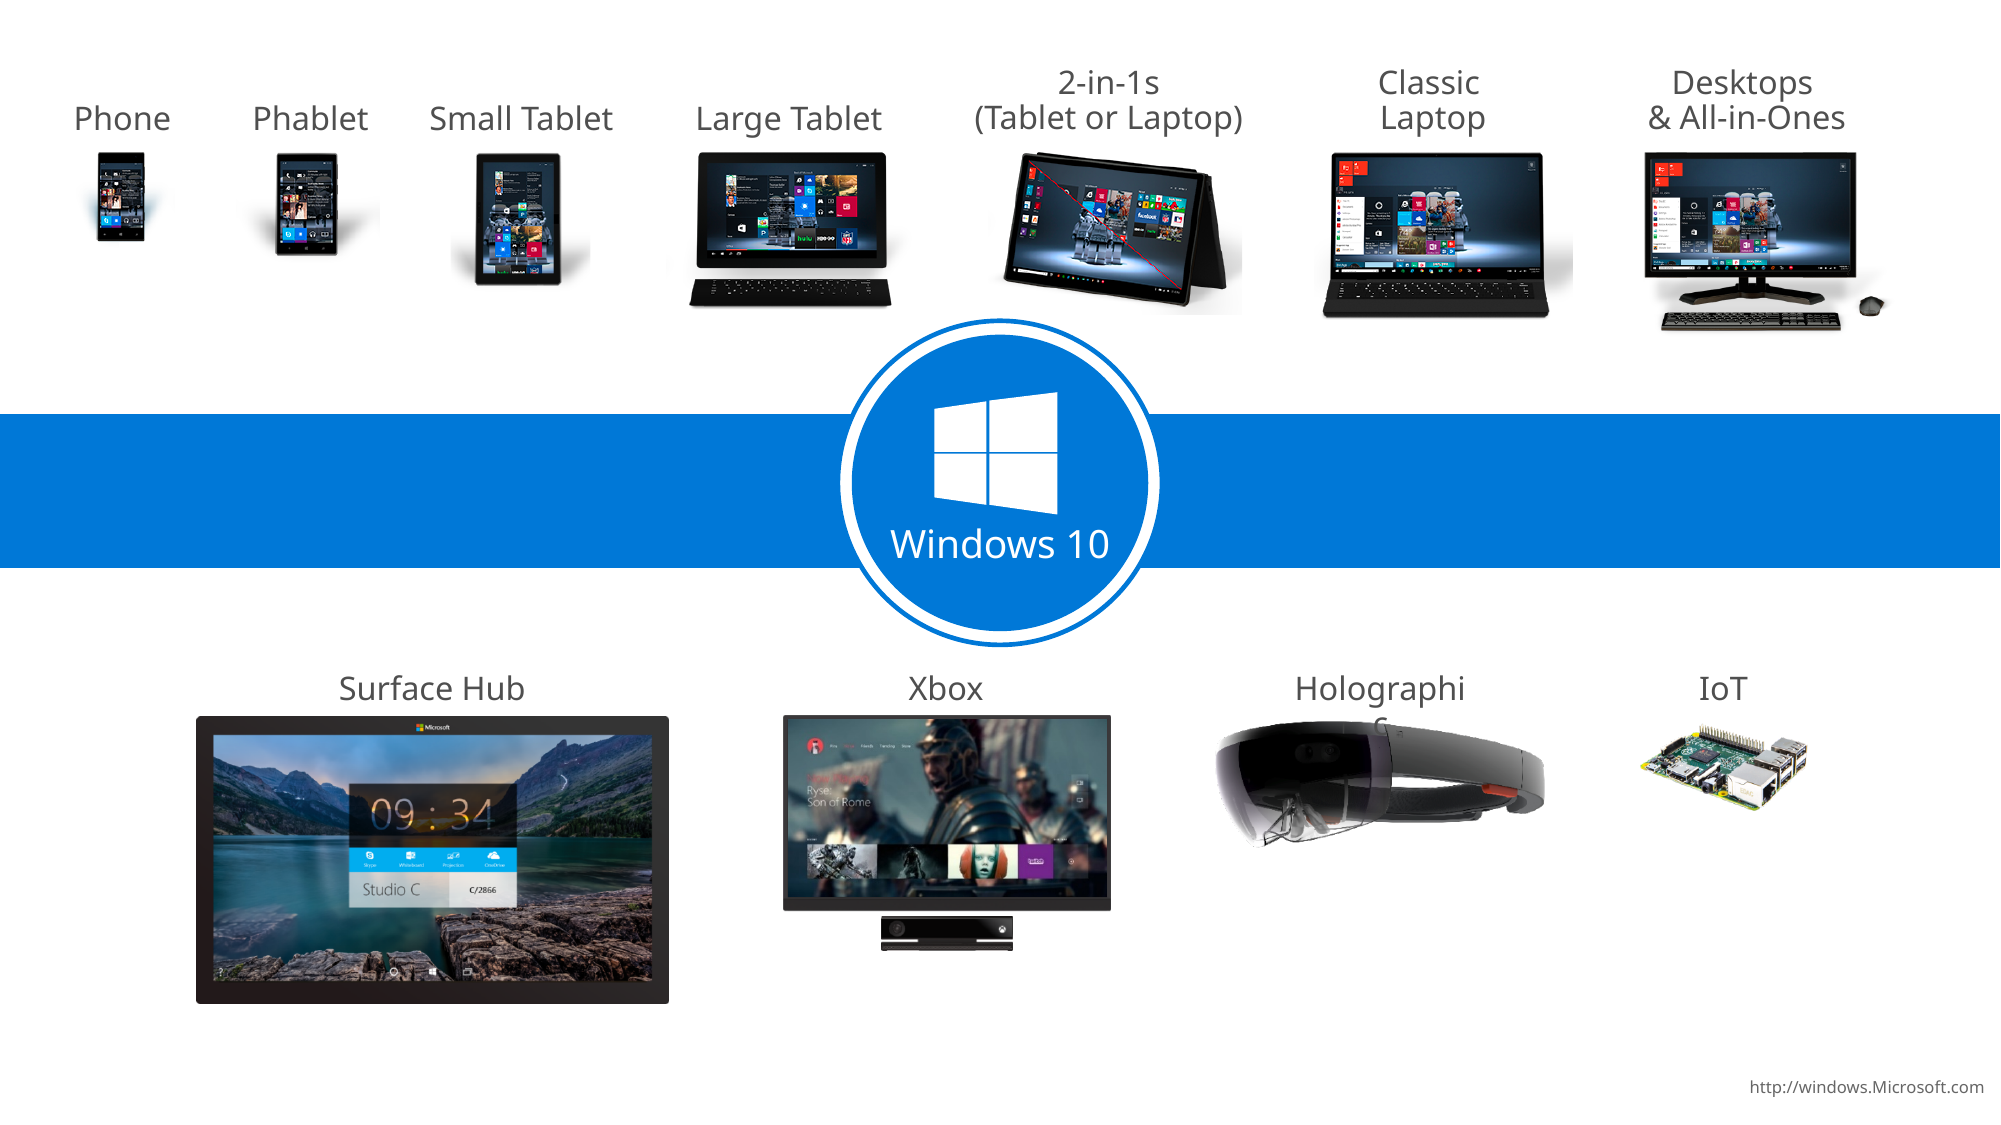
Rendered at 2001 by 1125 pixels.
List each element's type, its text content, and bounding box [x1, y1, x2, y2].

text_box Holographic [1289, 672, 1472, 715]
text_box Xbox [891, 672, 1001, 708]
picture [1200, 715, 1561, 858]
text_box IoT [1623, 672, 1825, 708]
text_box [1634, 716, 1814, 818]
text_box [1172, 414, 2000, 568]
picture [1643, 152, 1895, 337]
text_box Surface Hub [338, 672, 527, 708]
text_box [783, 715, 1111, 951]
picture [666, 152, 912, 310]
picture [236, 152, 380, 263]
text_box [0, 414, 828, 568]
picture [1314, 152, 1574, 320]
picture [76, 152, 175, 248]
picture [988, 152, 1243, 315]
text_box 2-in-1s (Tablet or Laptop) [947, 66, 1271, 138]
text_box Classic Laptop [1354, 66, 1512, 138]
text_box Phablet [241, 102, 380, 138]
picture [450, 152, 591, 292]
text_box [828, 320, 1172, 645]
text_box Small Tablet [425, 102, 617, 138]
text_box Large Tablet [629, 102, 949, 138]
text_box Phone [67, 102, 177, 138]
picture [196, 716, 669, 1004]
text_box Desktops & All-in-Ones [1589, 66, 1905, 138]
